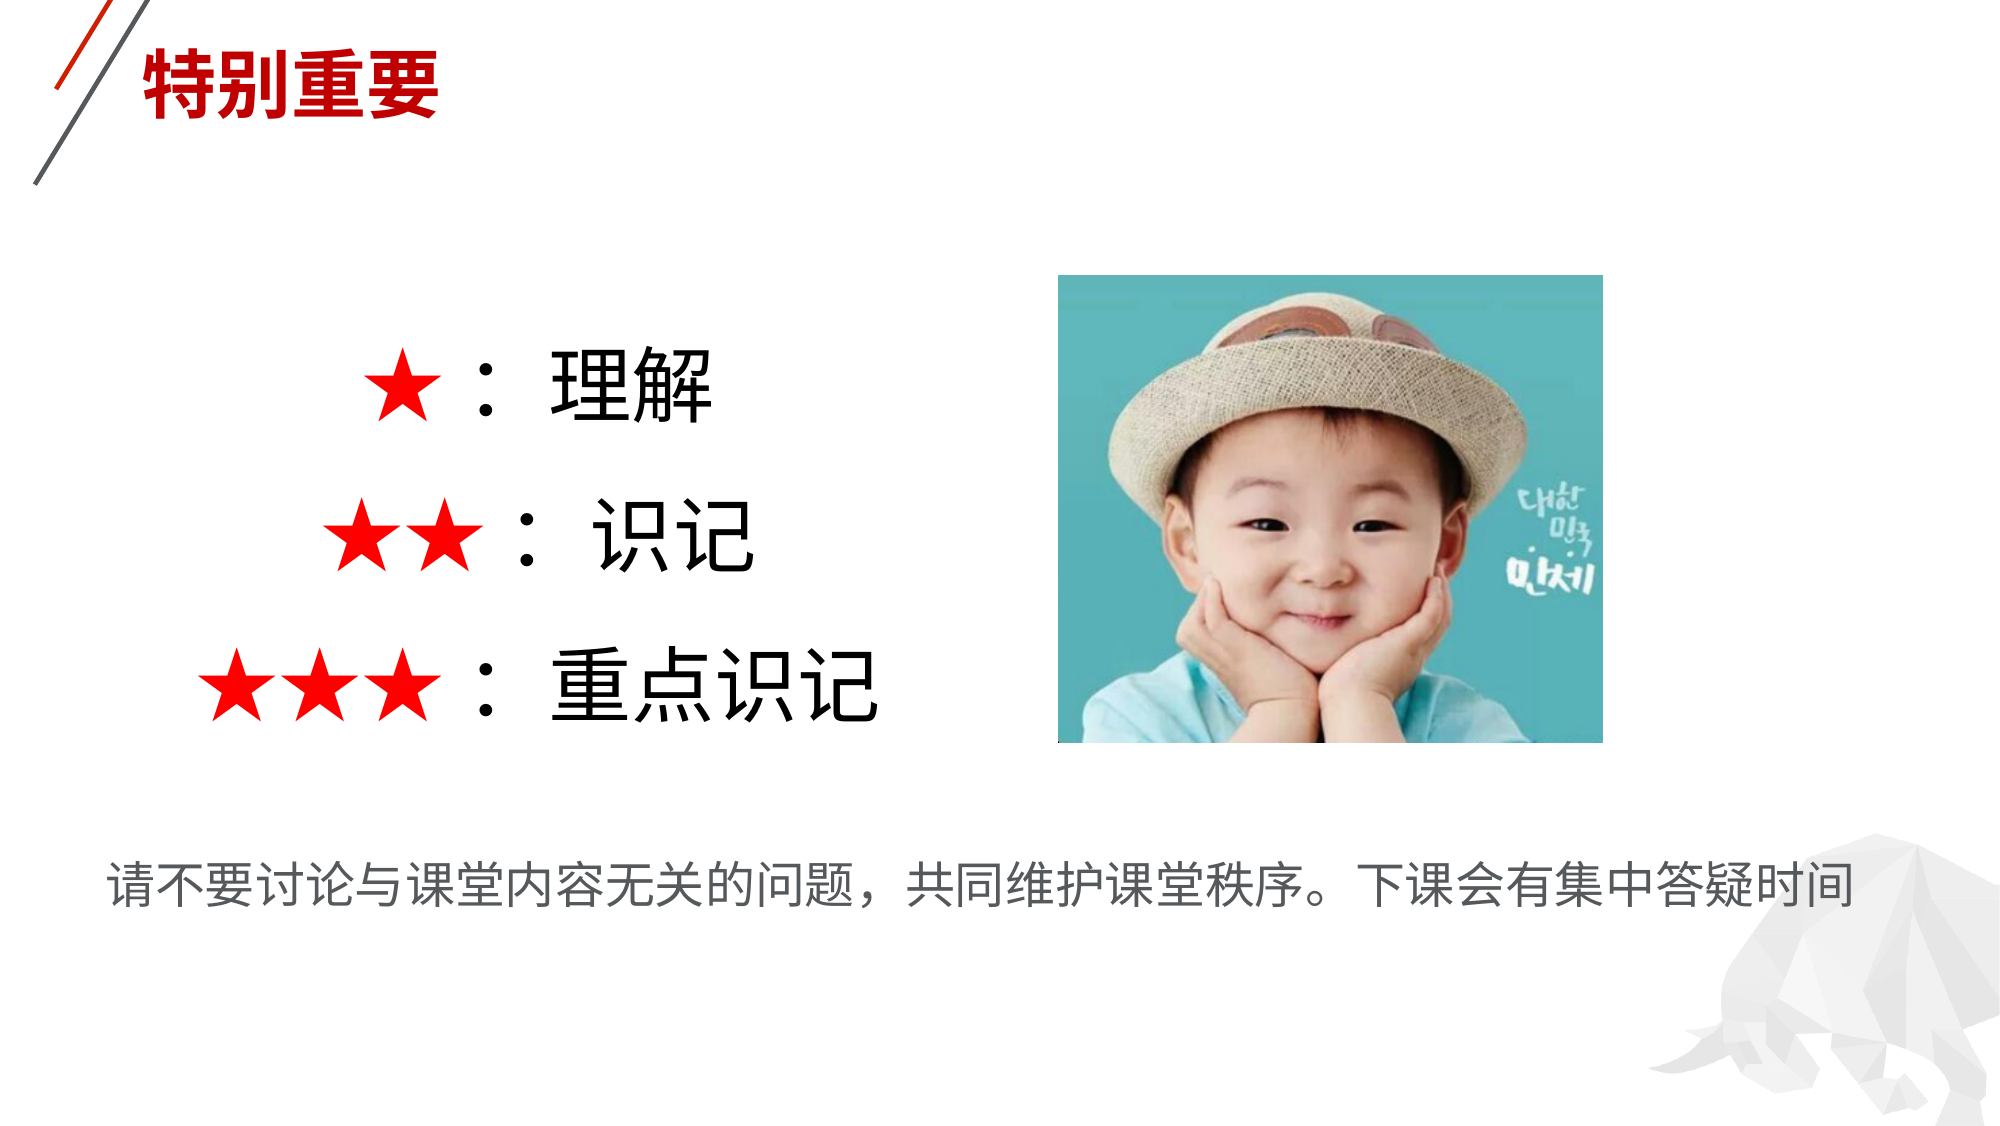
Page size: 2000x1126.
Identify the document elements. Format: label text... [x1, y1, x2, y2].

picture [1648, 833, 2000, 1126]
picture [1058, 275, 1603, 743]
text_box 请不要讨论与课堂内容无关的问题，共同维护课堂秩序。下课会有集中答疑时间 [90, 846, 1898, 921]
text_box ★：理解 ★★：识记 ★★★：重点识记 [135, 275, 941, 741]
title 特别重要 [123, 39, 1876, 138]
